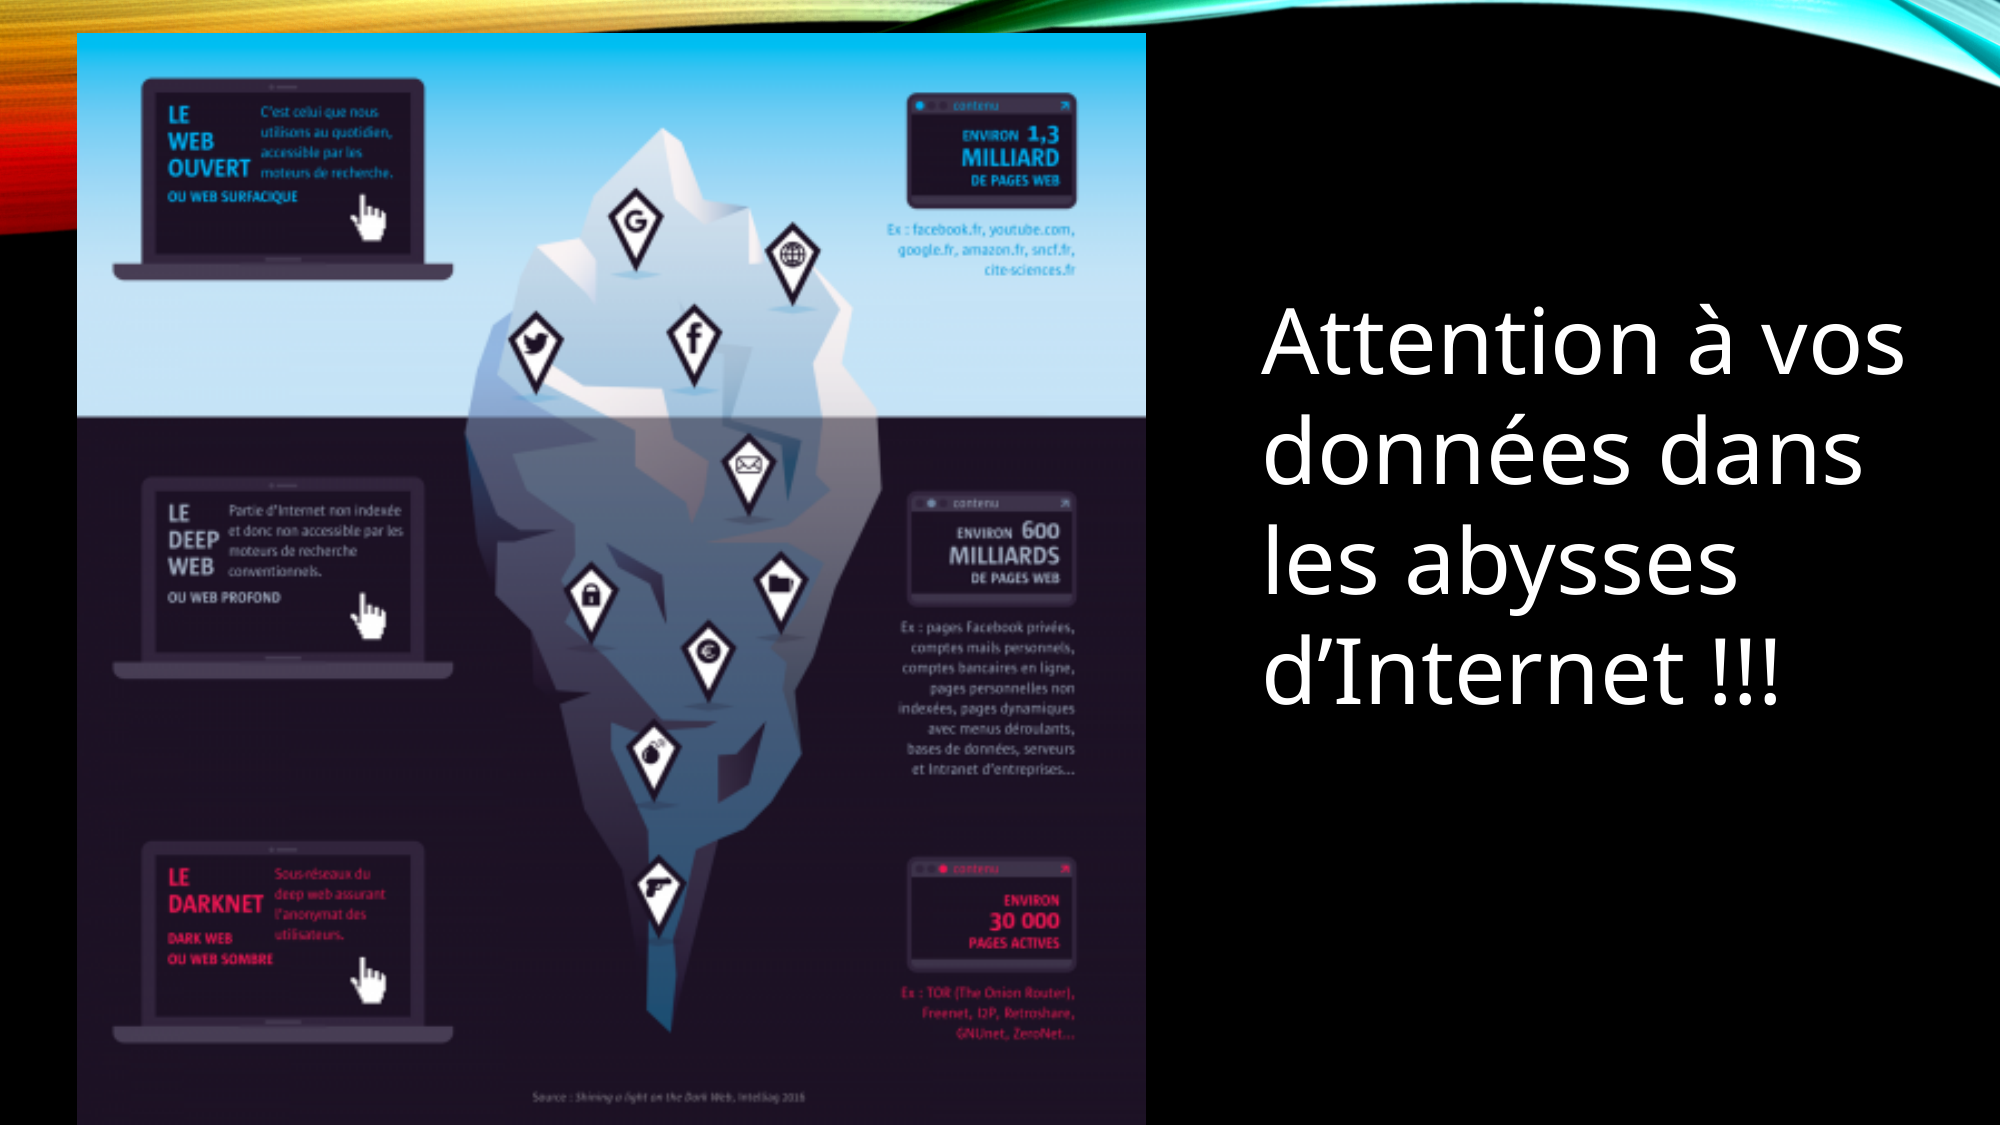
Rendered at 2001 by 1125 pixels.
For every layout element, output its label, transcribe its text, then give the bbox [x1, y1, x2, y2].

text_box Attention à vos données dans les abysses d’Internet !!! [1246, 275, 1931, 731]
picture [0, 0, 2000, 1125]
